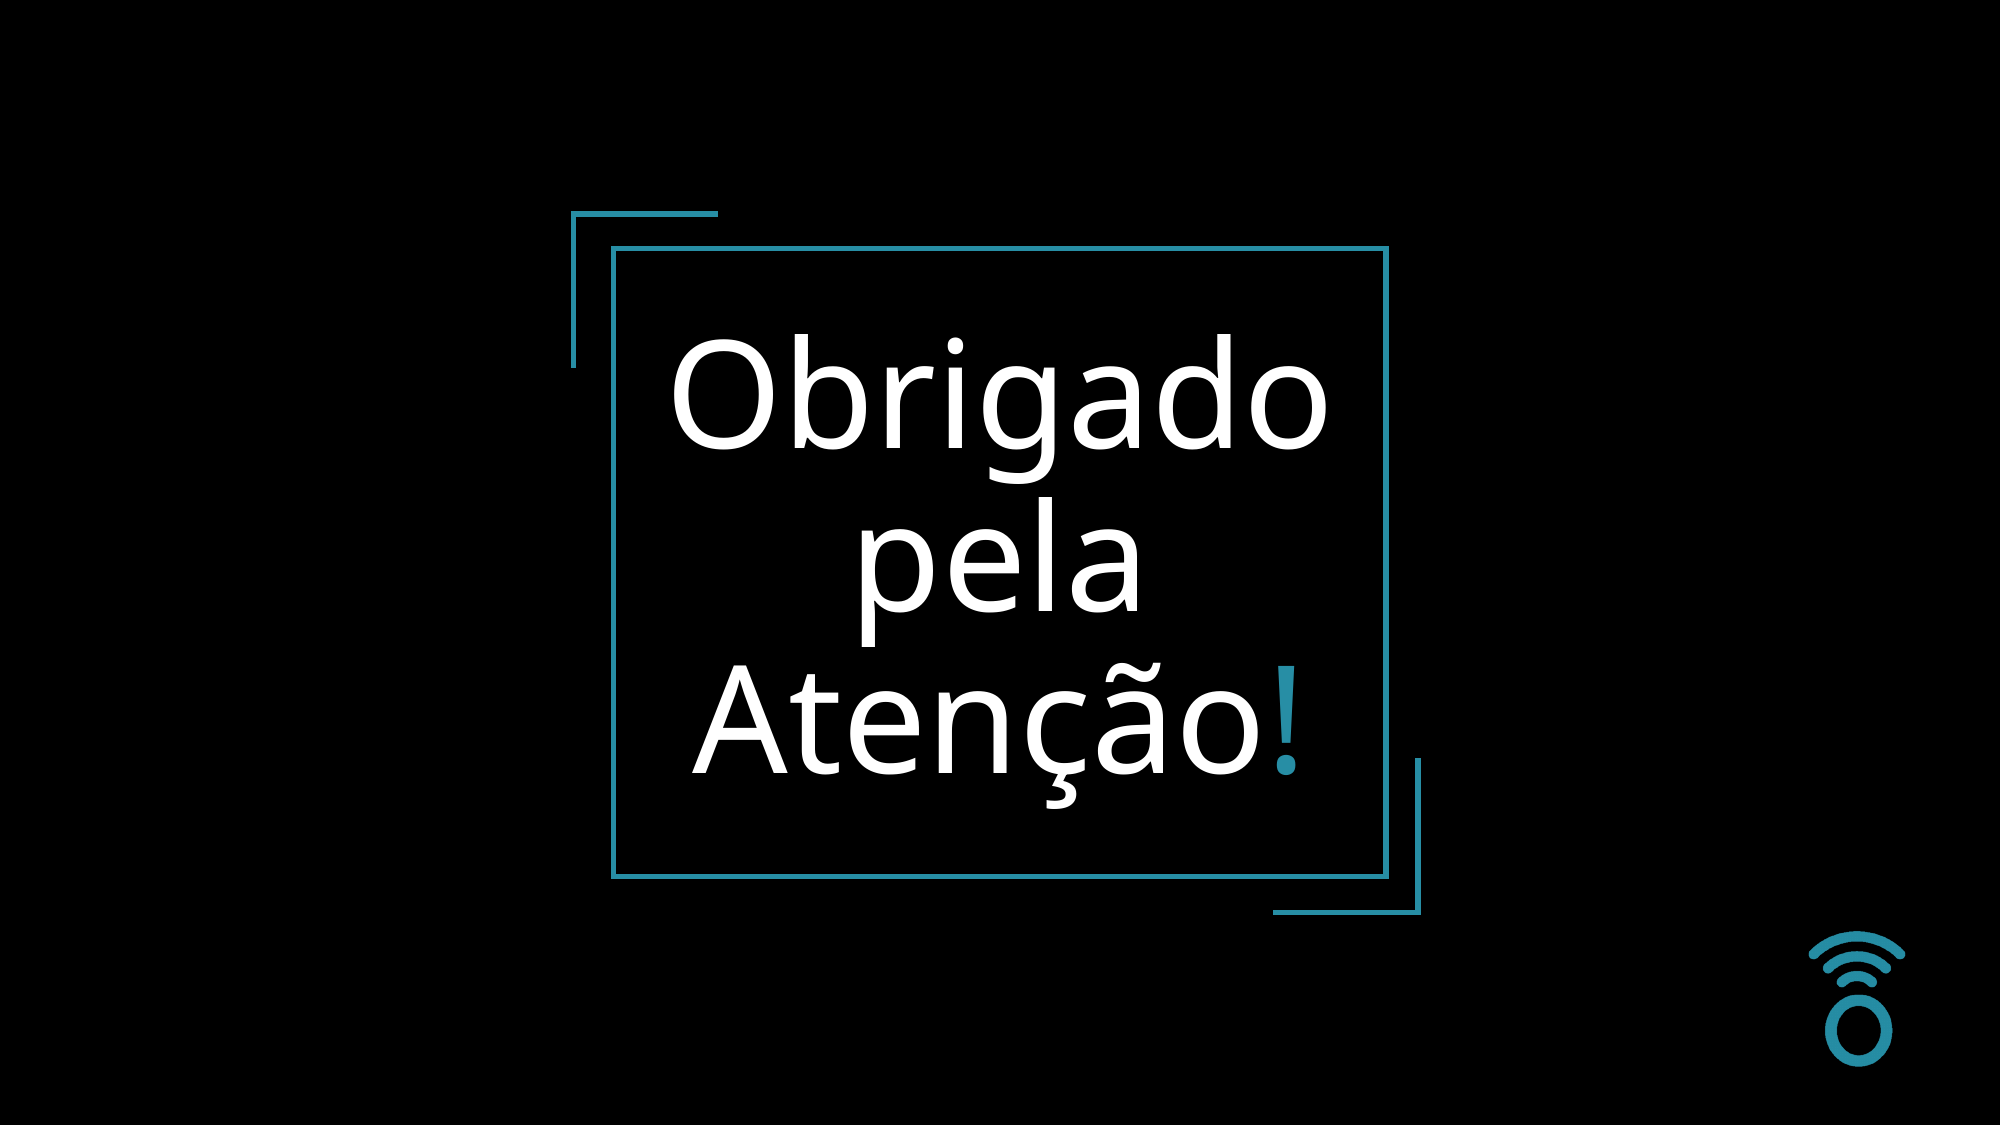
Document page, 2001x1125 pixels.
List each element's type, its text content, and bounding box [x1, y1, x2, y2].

text_box [613, 247, 1387, 878]
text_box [570, 212, 719, 369]
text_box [1273, 758, 1421, 915]
picture [1783, 914, 1942, 1078]
title Obrigado pela Atenção! [137, 72, 1863, 1053]
